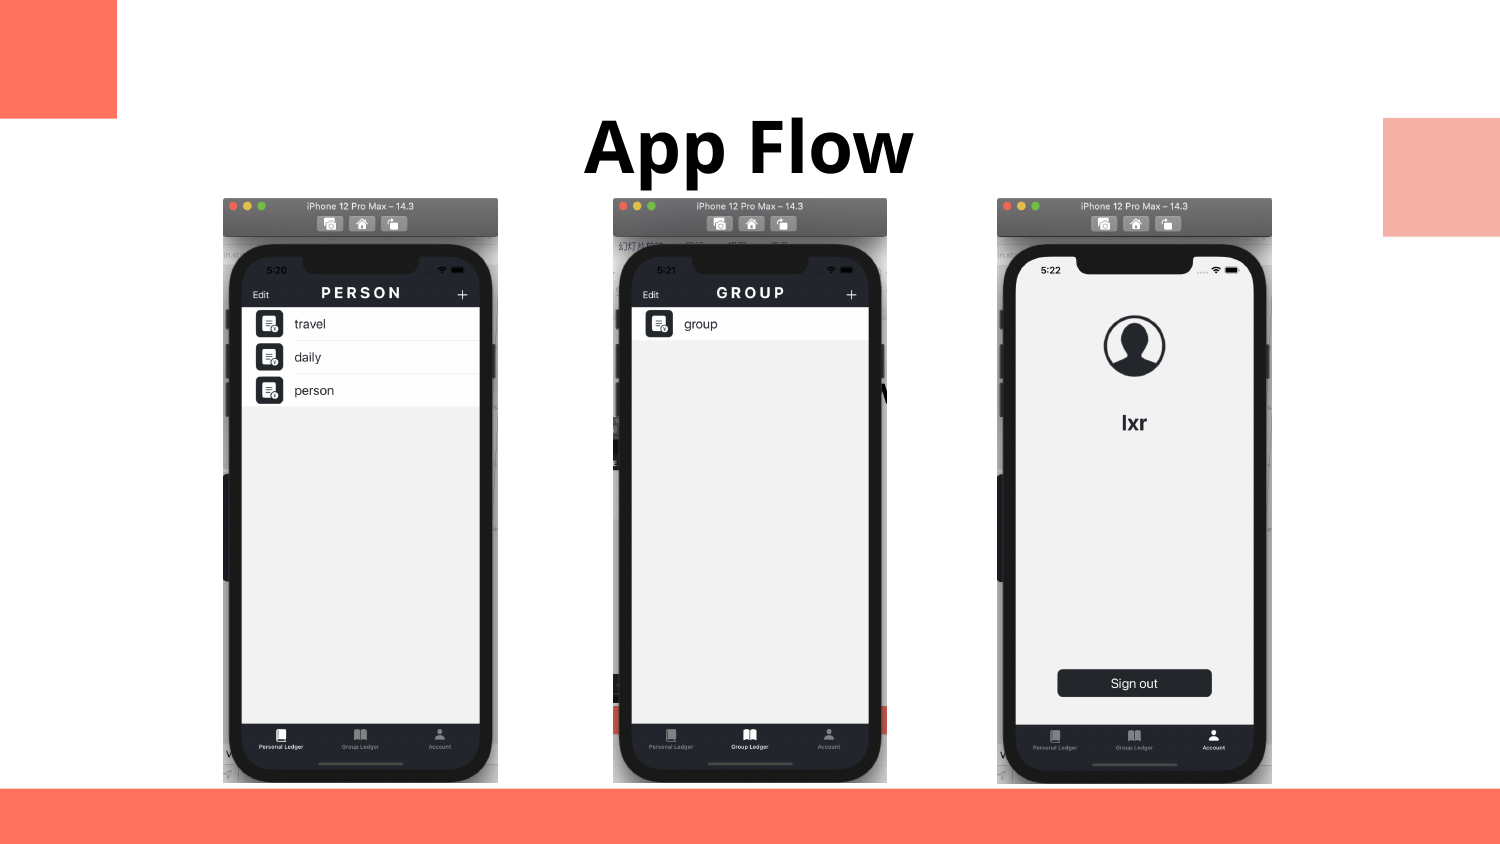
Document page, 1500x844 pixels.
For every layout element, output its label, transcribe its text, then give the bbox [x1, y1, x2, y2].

picture [997, 197, 1273, 785]
title App Flow [97, 107, 1402, 181]
picture [612, 198, 888, 783]
picture [223, 198, 498, 783]
